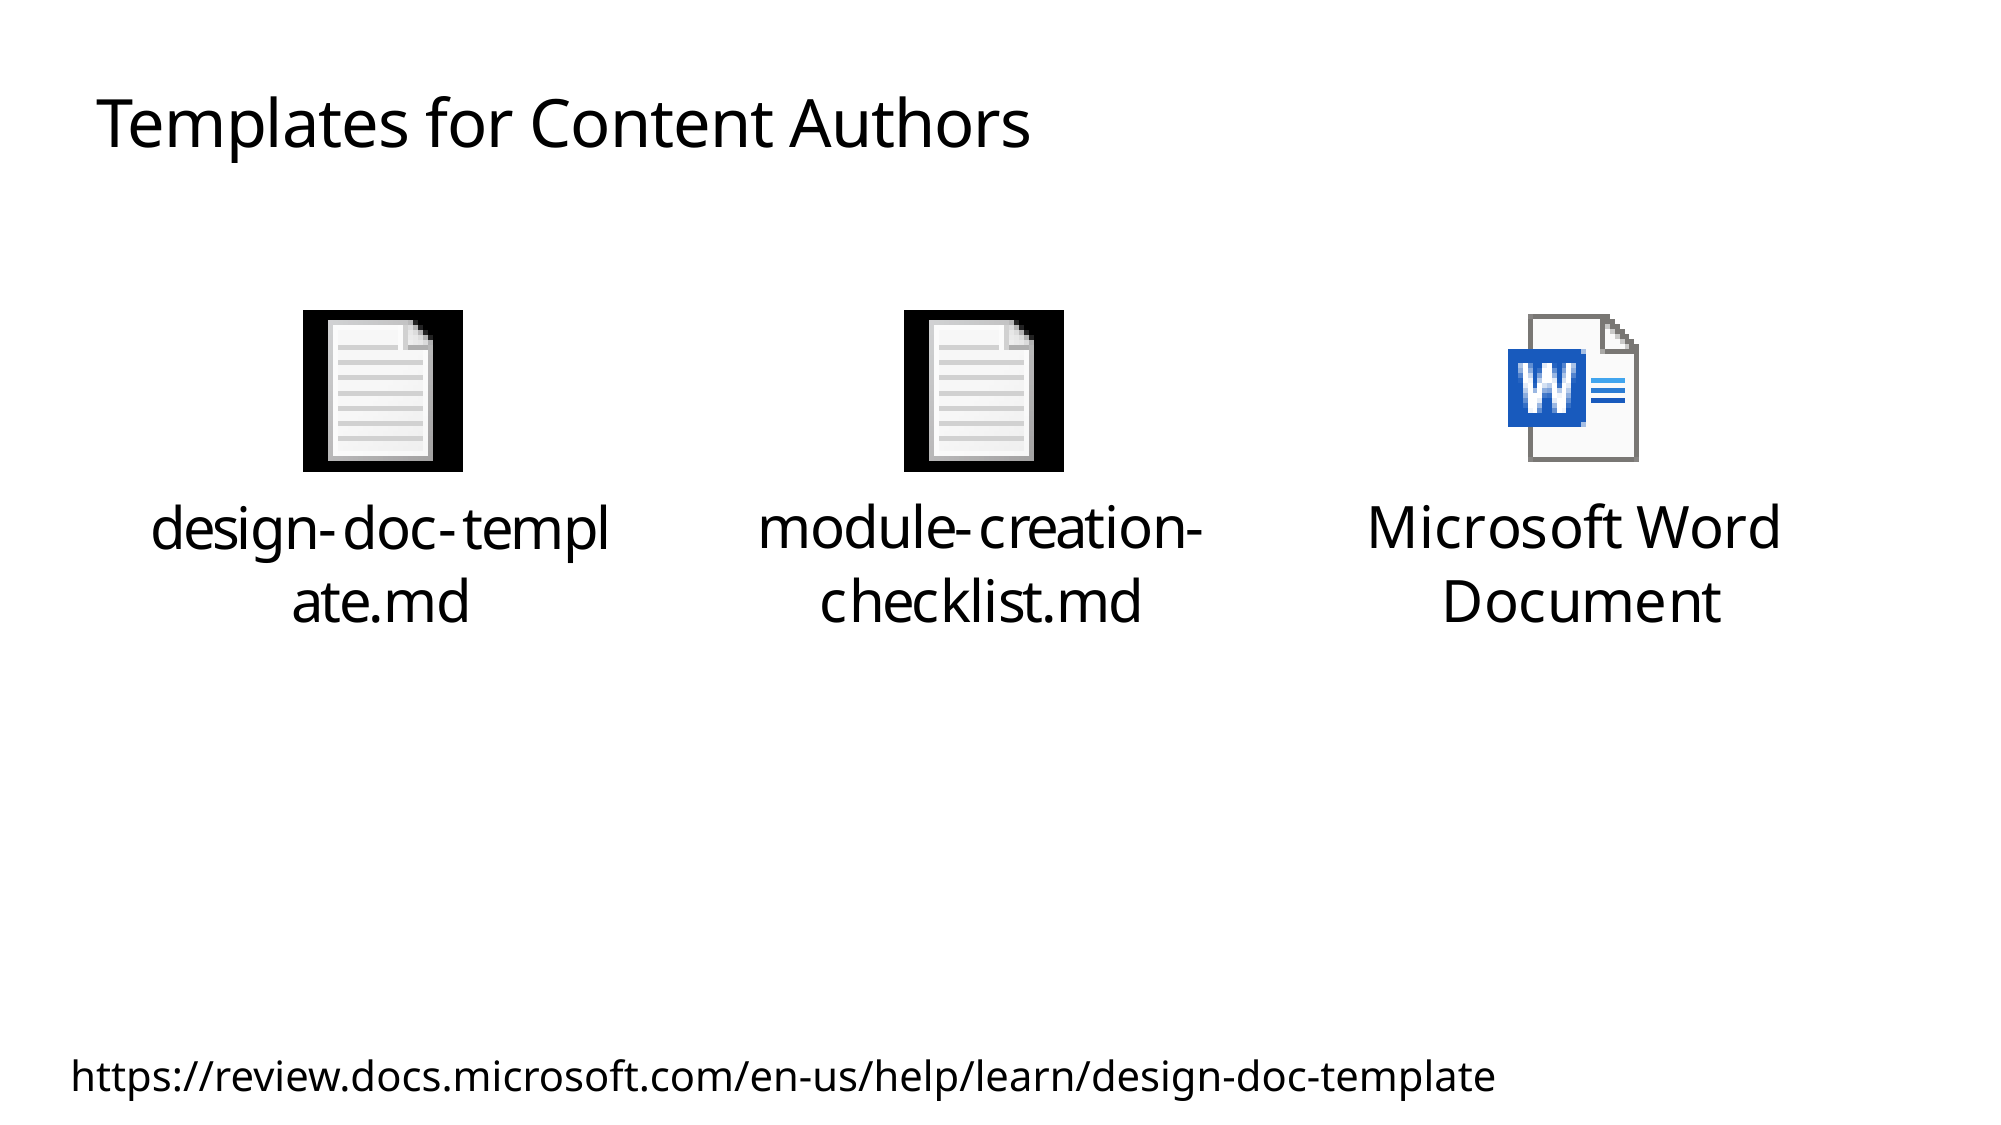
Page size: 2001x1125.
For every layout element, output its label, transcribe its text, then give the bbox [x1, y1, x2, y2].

text_box https://review.docs.microsoft.com/en-us/help/learn/design-doc-template [70, 1049, 1497, 1100]
title Templates for Content Authors [96, 75, 1904, 166]
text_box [749, 309, 1213, 707]
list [149, 310, 613, 707]
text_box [1349, 309, 1813, 707]
